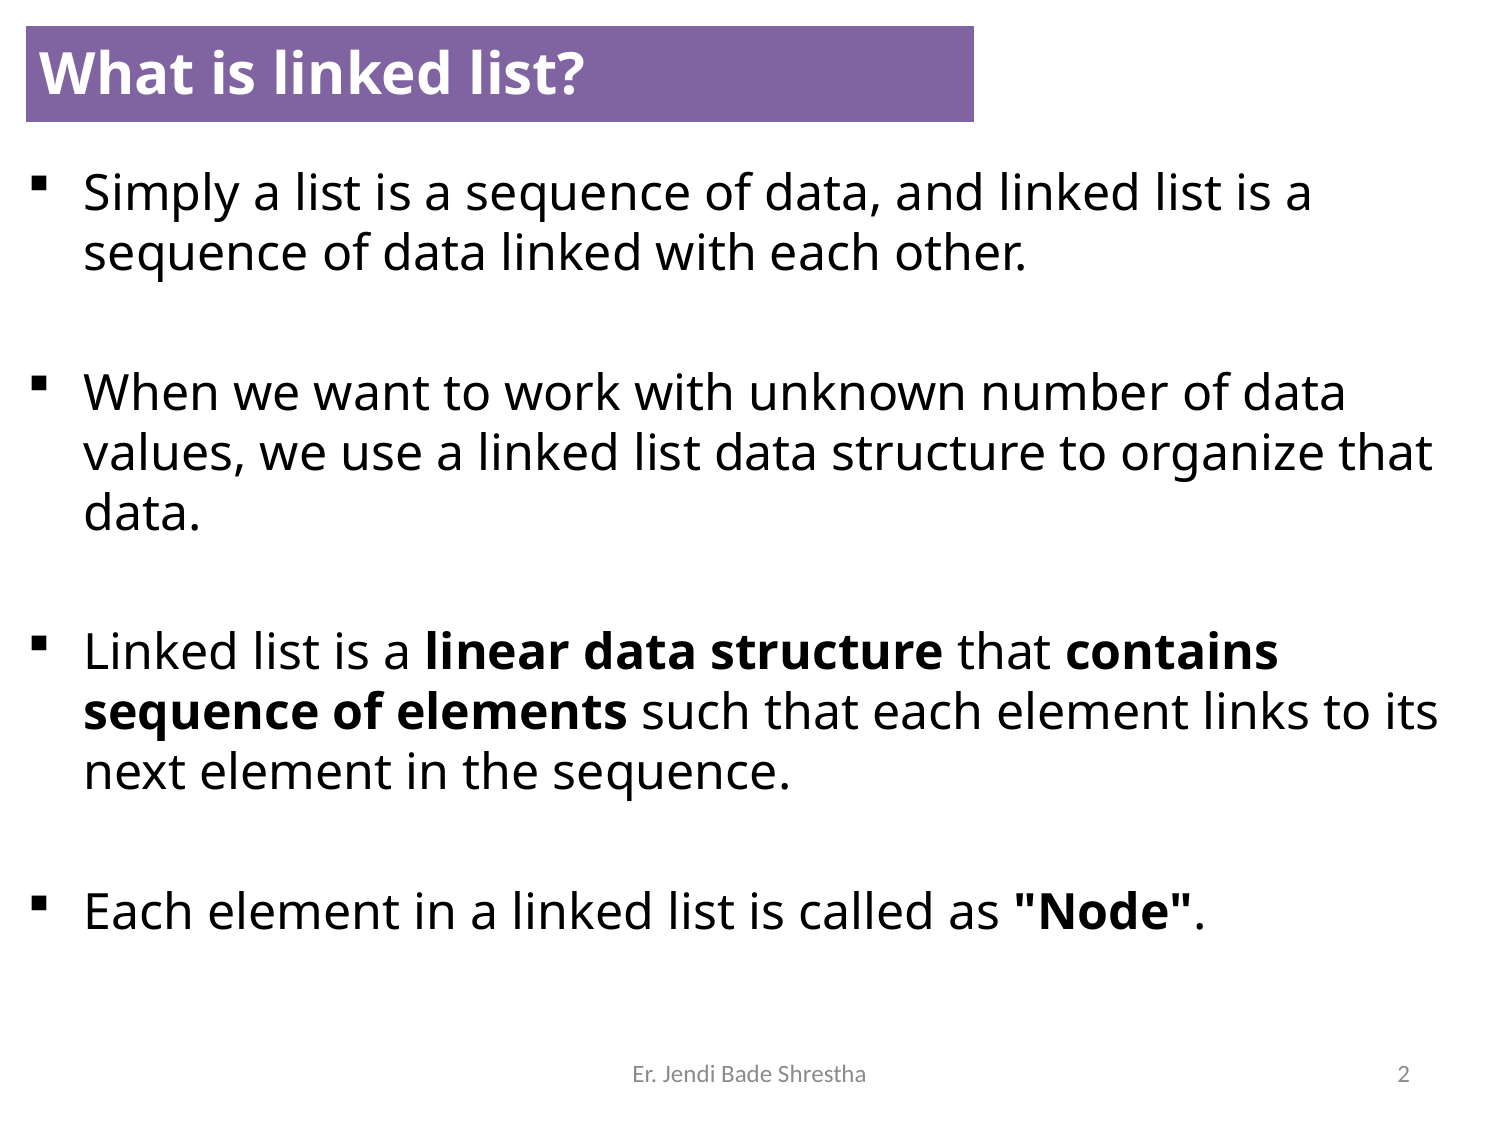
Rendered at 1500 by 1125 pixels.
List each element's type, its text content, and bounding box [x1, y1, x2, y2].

table_header What is linked list? [26, 26, 974, 122]
footer Er. Jendi Bade Shrestha [512, 1042, 988, 1103]
slide_number 2 [1074, 1042, 1425, 1103]
list Simply a list is a sequence of data, and linked list is a sequence of data linked with each other. When we want to work with unknown number of data values, we use a linked list data structure to organize that data. Linked list is a linear data structure that contains sequence of elements such that each element links to its next element in the sequence. Each element in a linked list is called as "Node". [12, 12, 1475, 1125]
